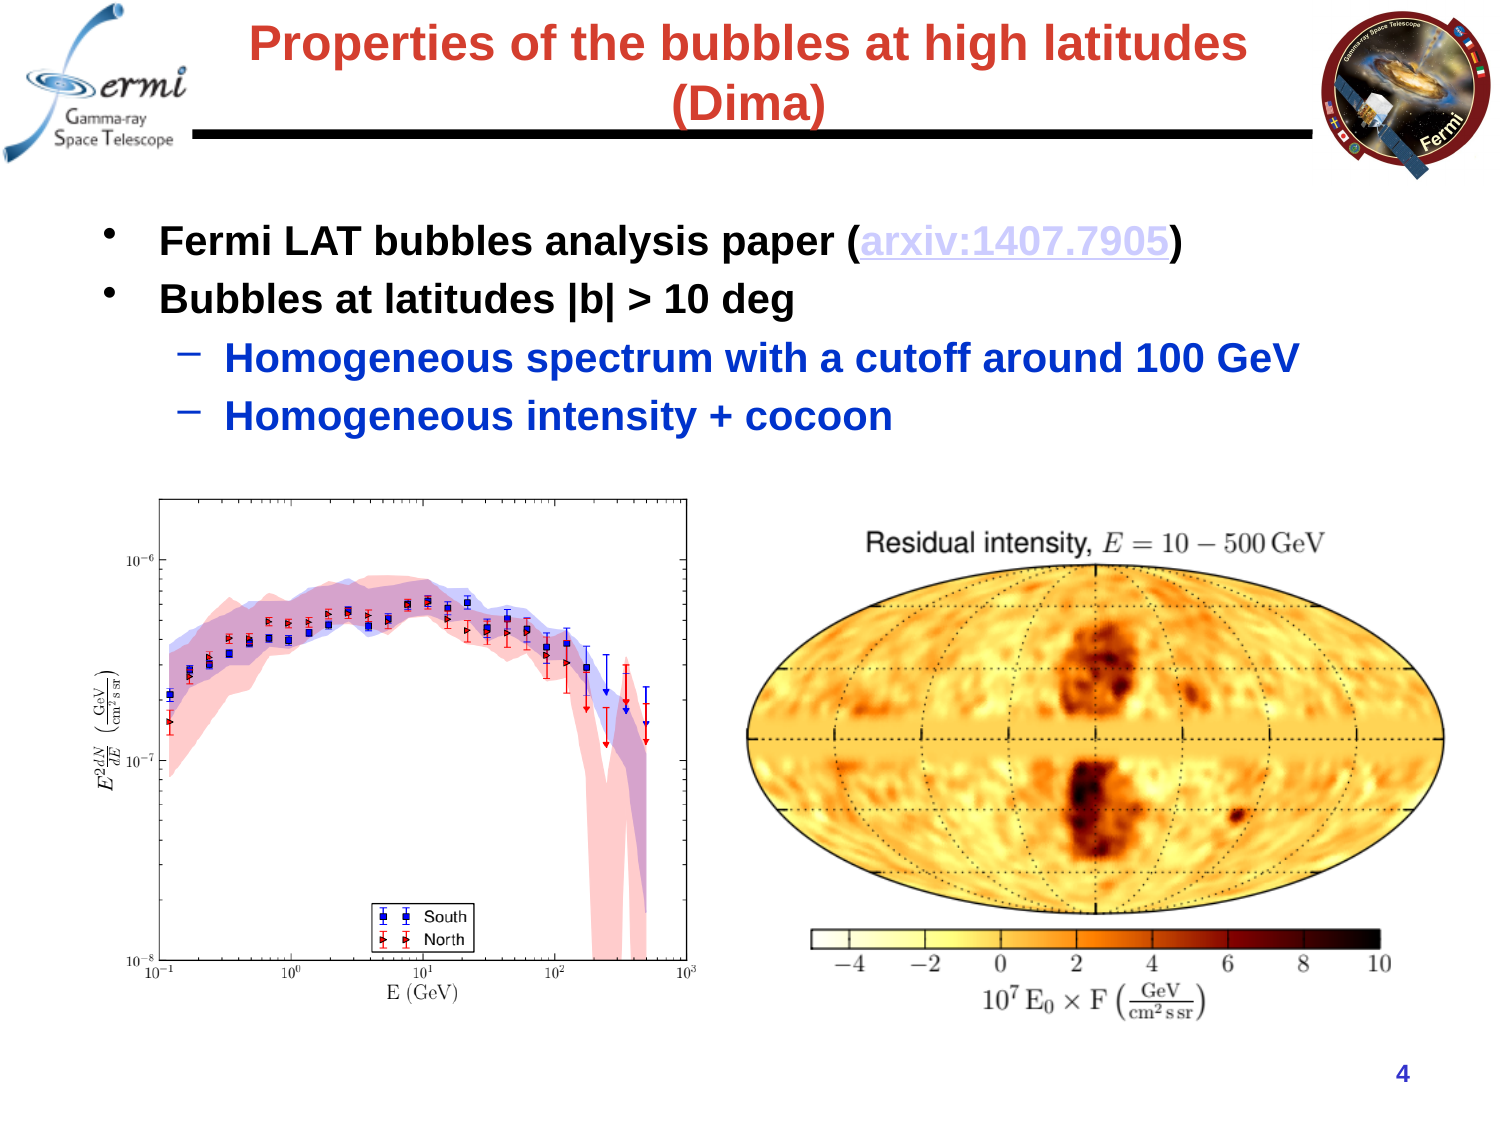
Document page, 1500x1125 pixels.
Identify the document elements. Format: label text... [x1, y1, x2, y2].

slide_number 3 [1074, 1042, 1425, 1103]
picture [0, 0, 189, 167]
list Fermi LAT bubbles analysis paper (arxiv:1407.7905) Bubbles at latitudes |b| > 10 deg Homogeneous spectrum with a cutoff around 100 GeV Homogeneous intensity + cocoon [102, 206, 1414, 515]
title Properties of the bubbles at high latitudes (Dima) [185, 16, 1313, 125]
picture [64, 439, 1471, 1030]
picture [1312, 0, 1500, 186]
